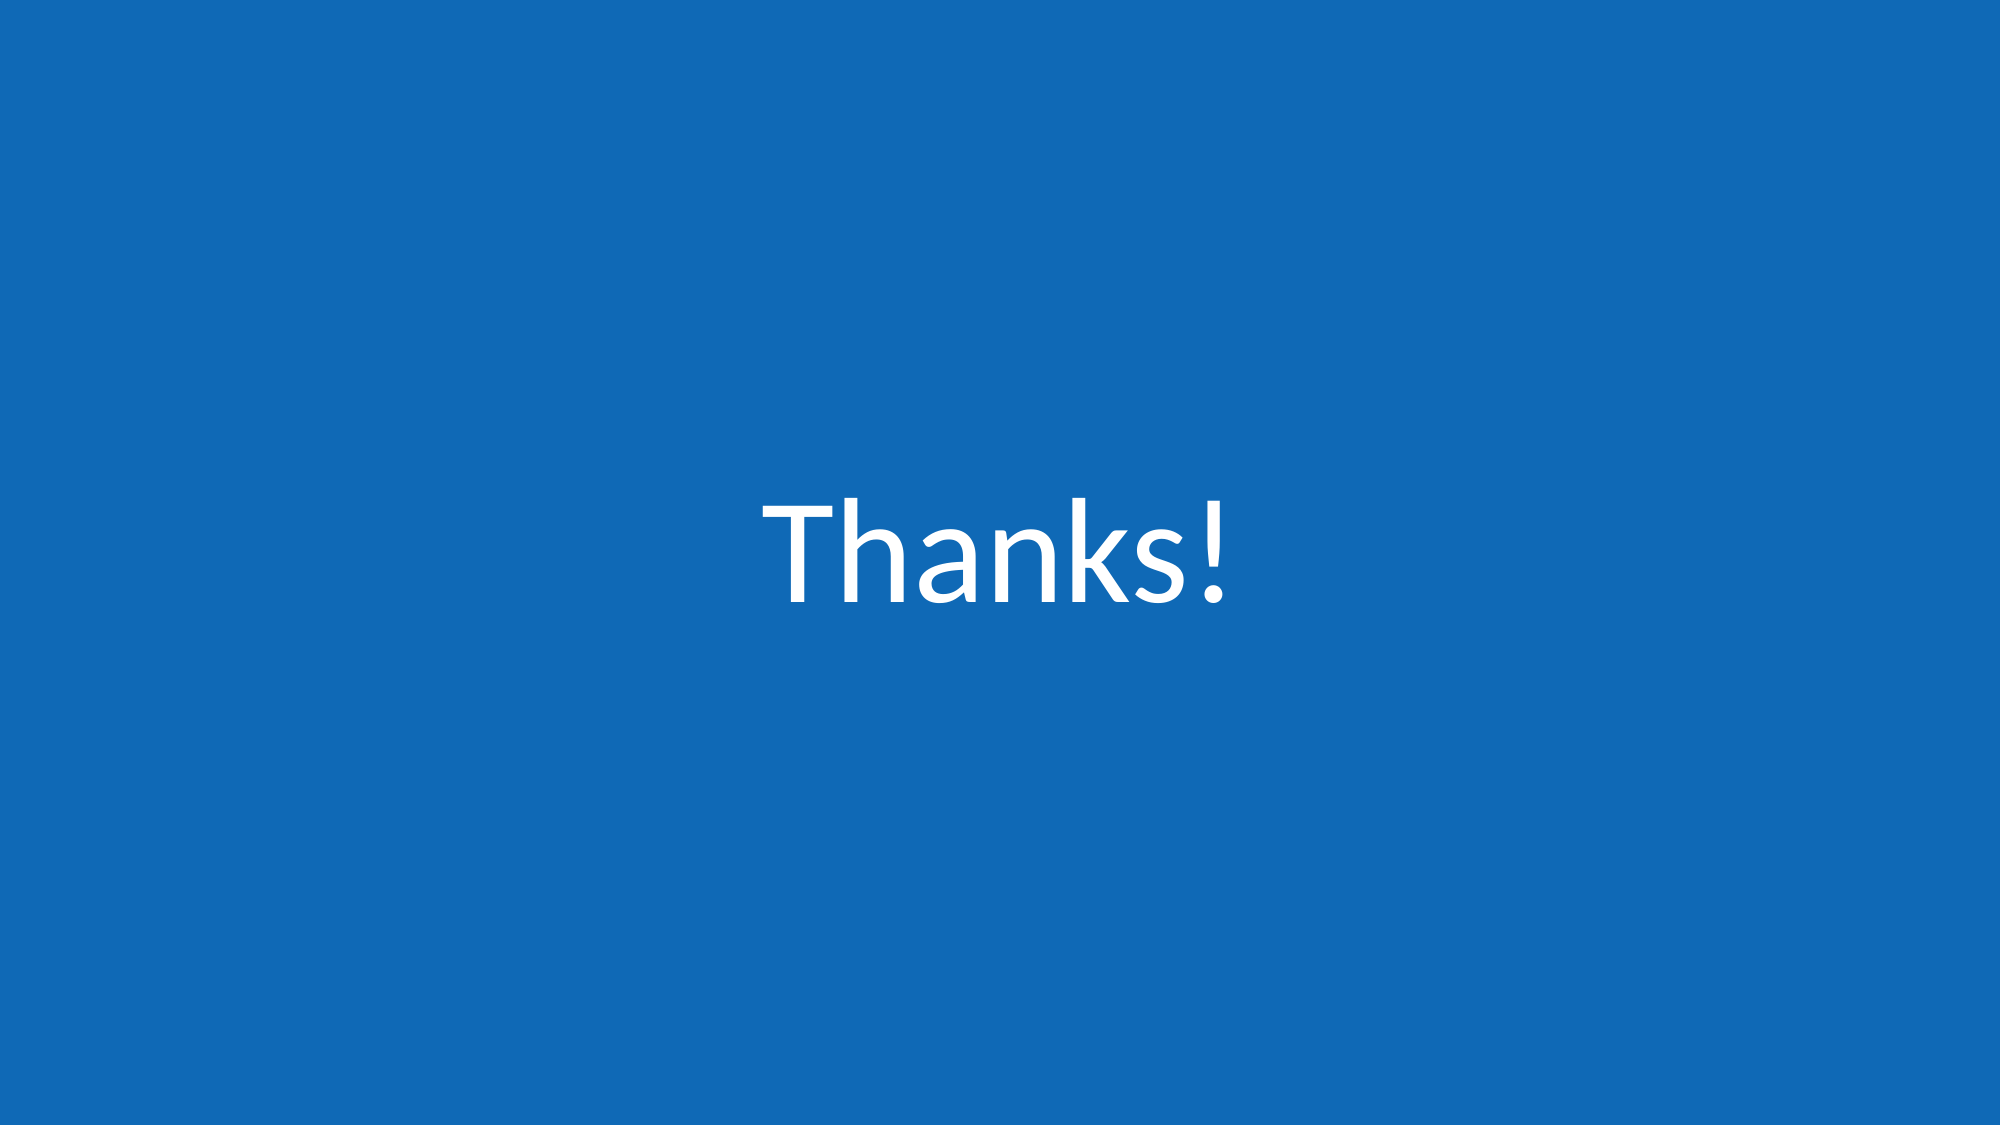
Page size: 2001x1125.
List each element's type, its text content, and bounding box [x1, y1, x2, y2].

title Thanks! [137, 59, 1863, 1049]
